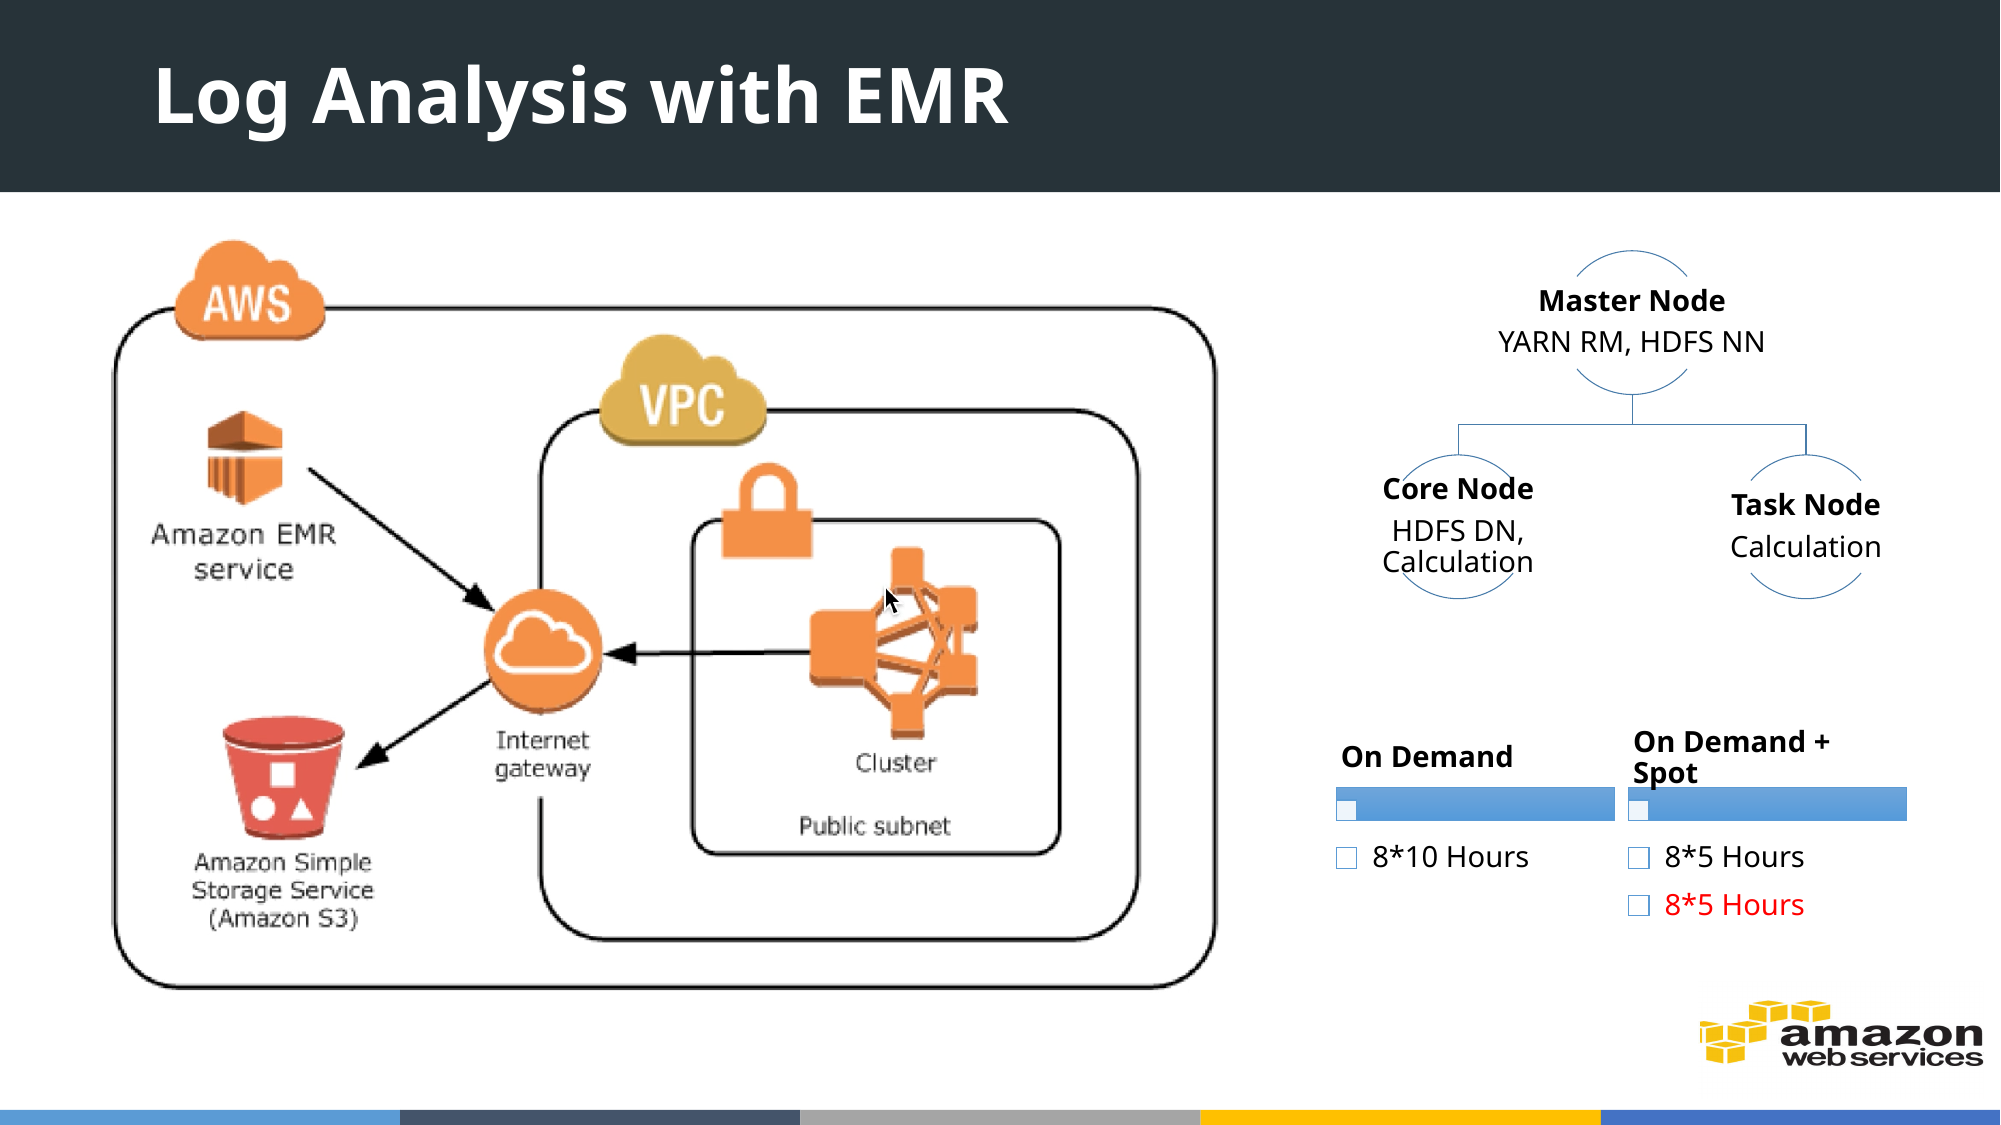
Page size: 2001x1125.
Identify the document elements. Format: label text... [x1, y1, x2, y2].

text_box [1314, 199, 1950, 650]
title Log Analysis with EMR [137, 40, 1863, 151]
picture [1698, 981, 1984, 1099]
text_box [1336, 728, 1908, 1074]
picture [92, 227, 1237, 1004]
